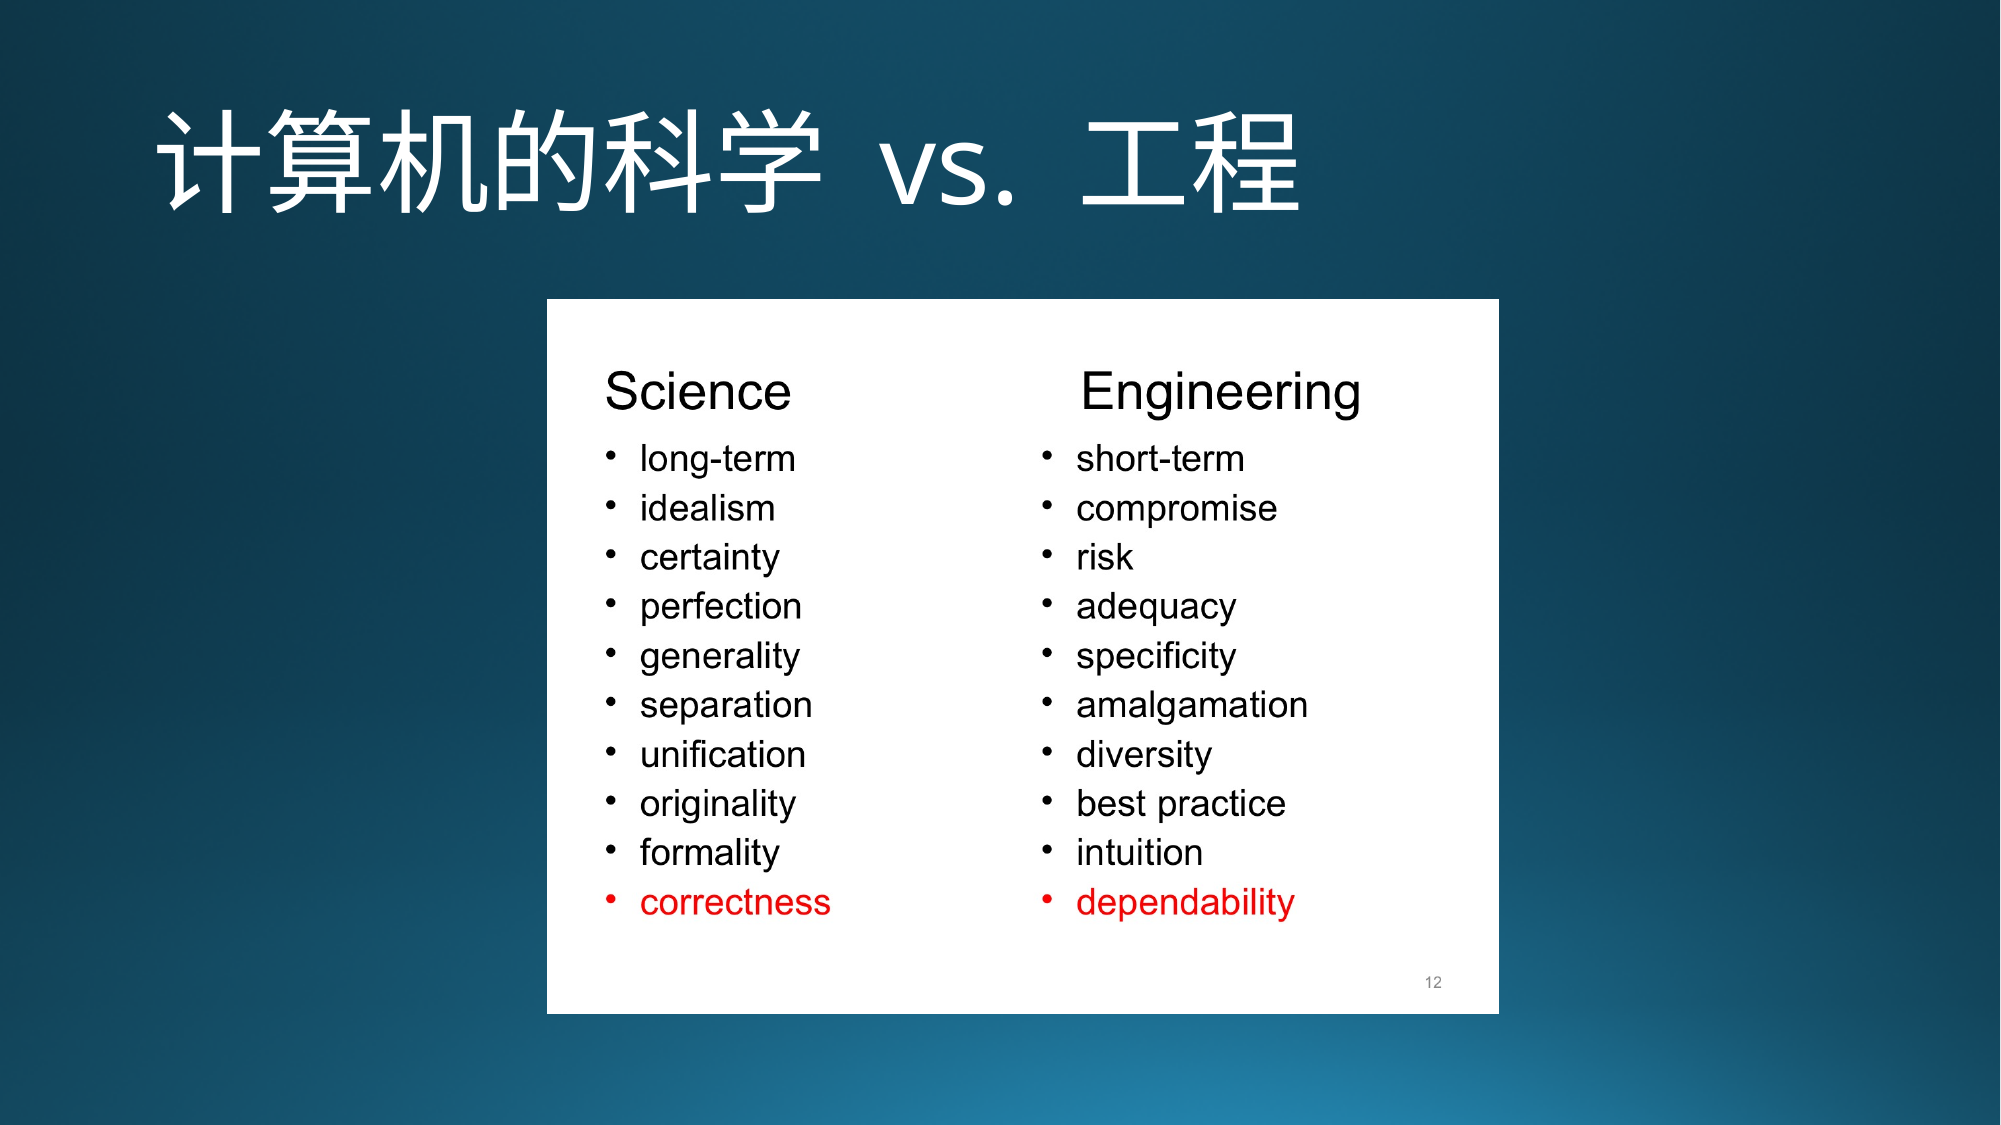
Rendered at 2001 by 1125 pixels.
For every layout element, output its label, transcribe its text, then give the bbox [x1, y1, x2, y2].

title 计算机的科学 vs. 工程 [137, 59, 1863, 278]
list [547, 299, 1499, 1014]
picture [0, 0, 2001, 1125]
